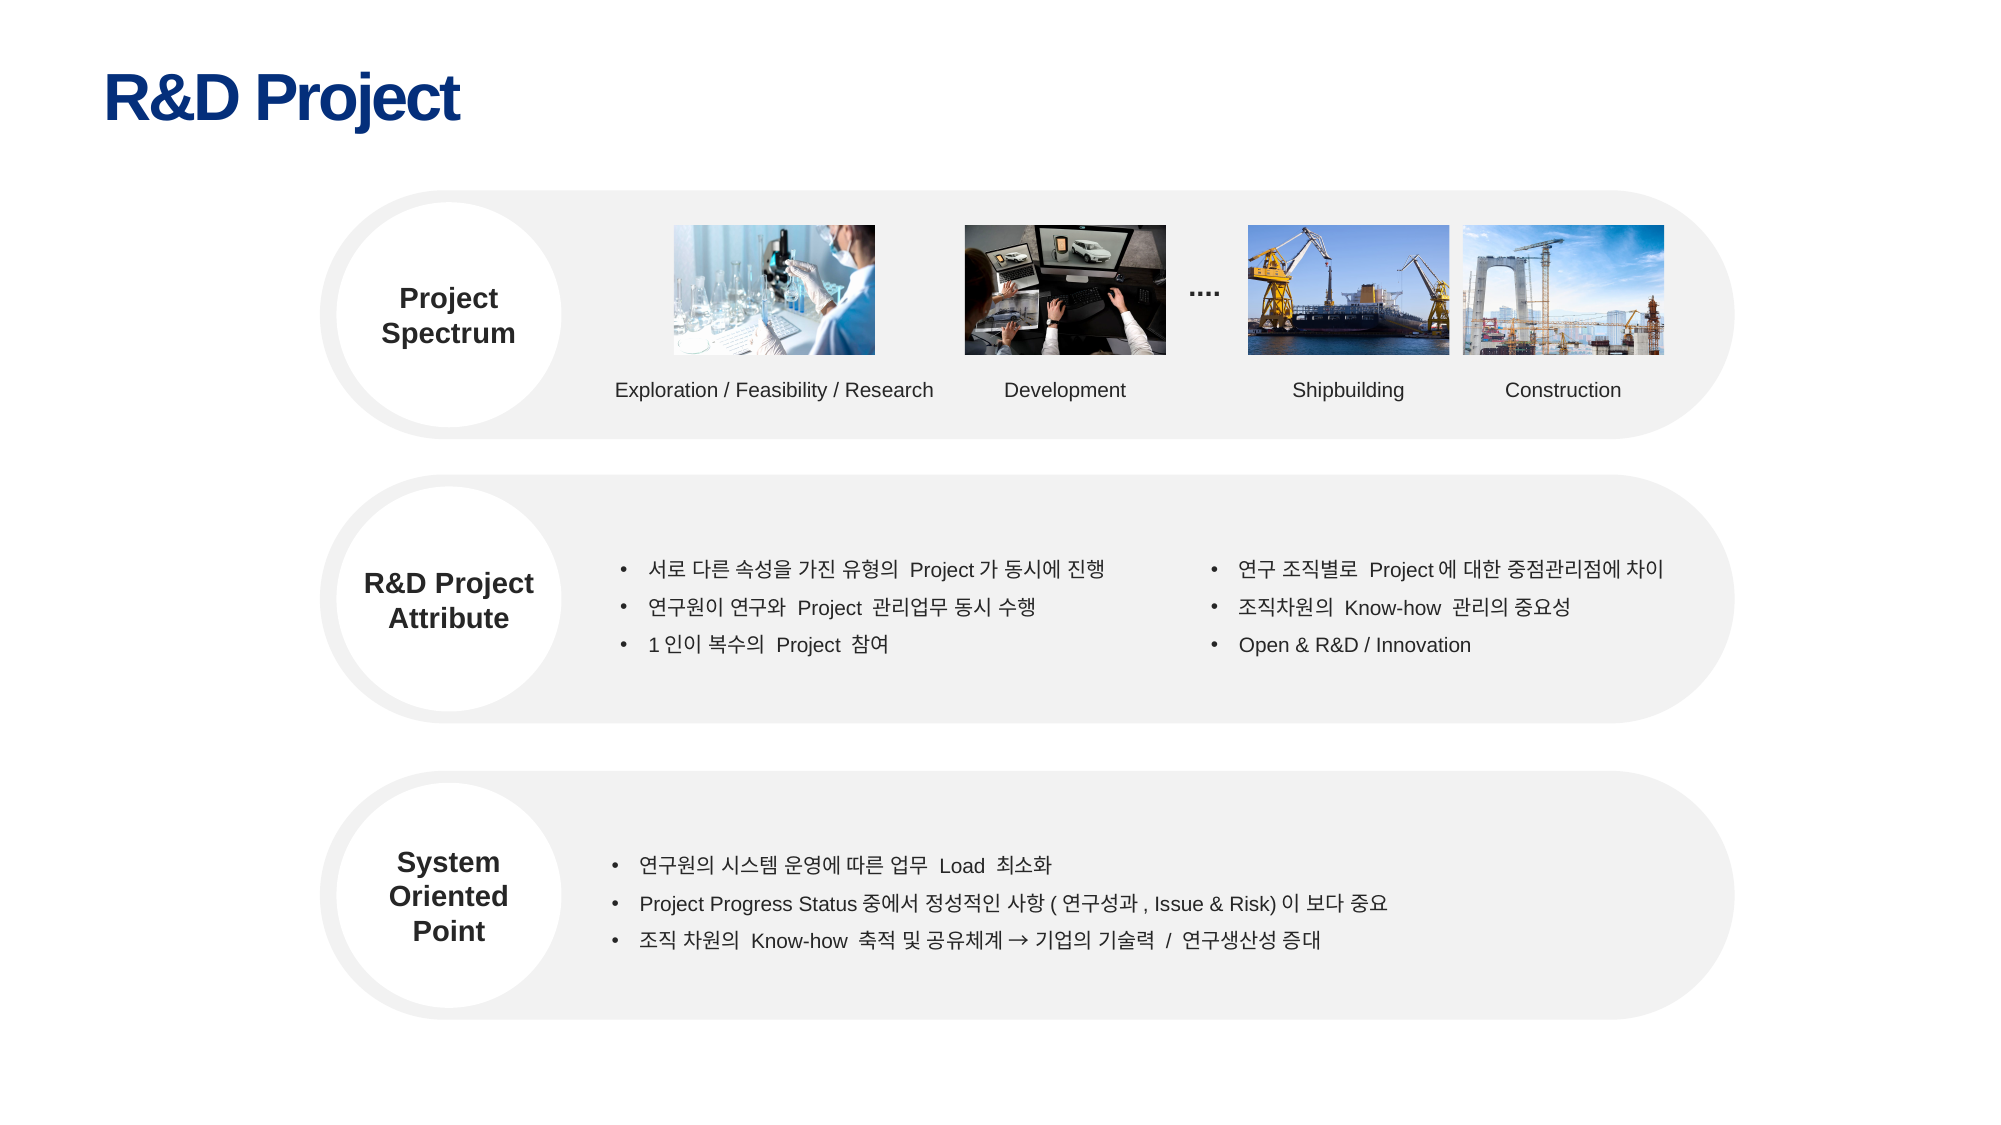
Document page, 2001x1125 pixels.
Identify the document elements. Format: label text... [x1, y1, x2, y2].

text_box R&D Project [88, 46, 477, 142]
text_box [319, 190, 1735, 440]
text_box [319, 770, 1735, 1020]
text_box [319, 474, 1735, 724]
